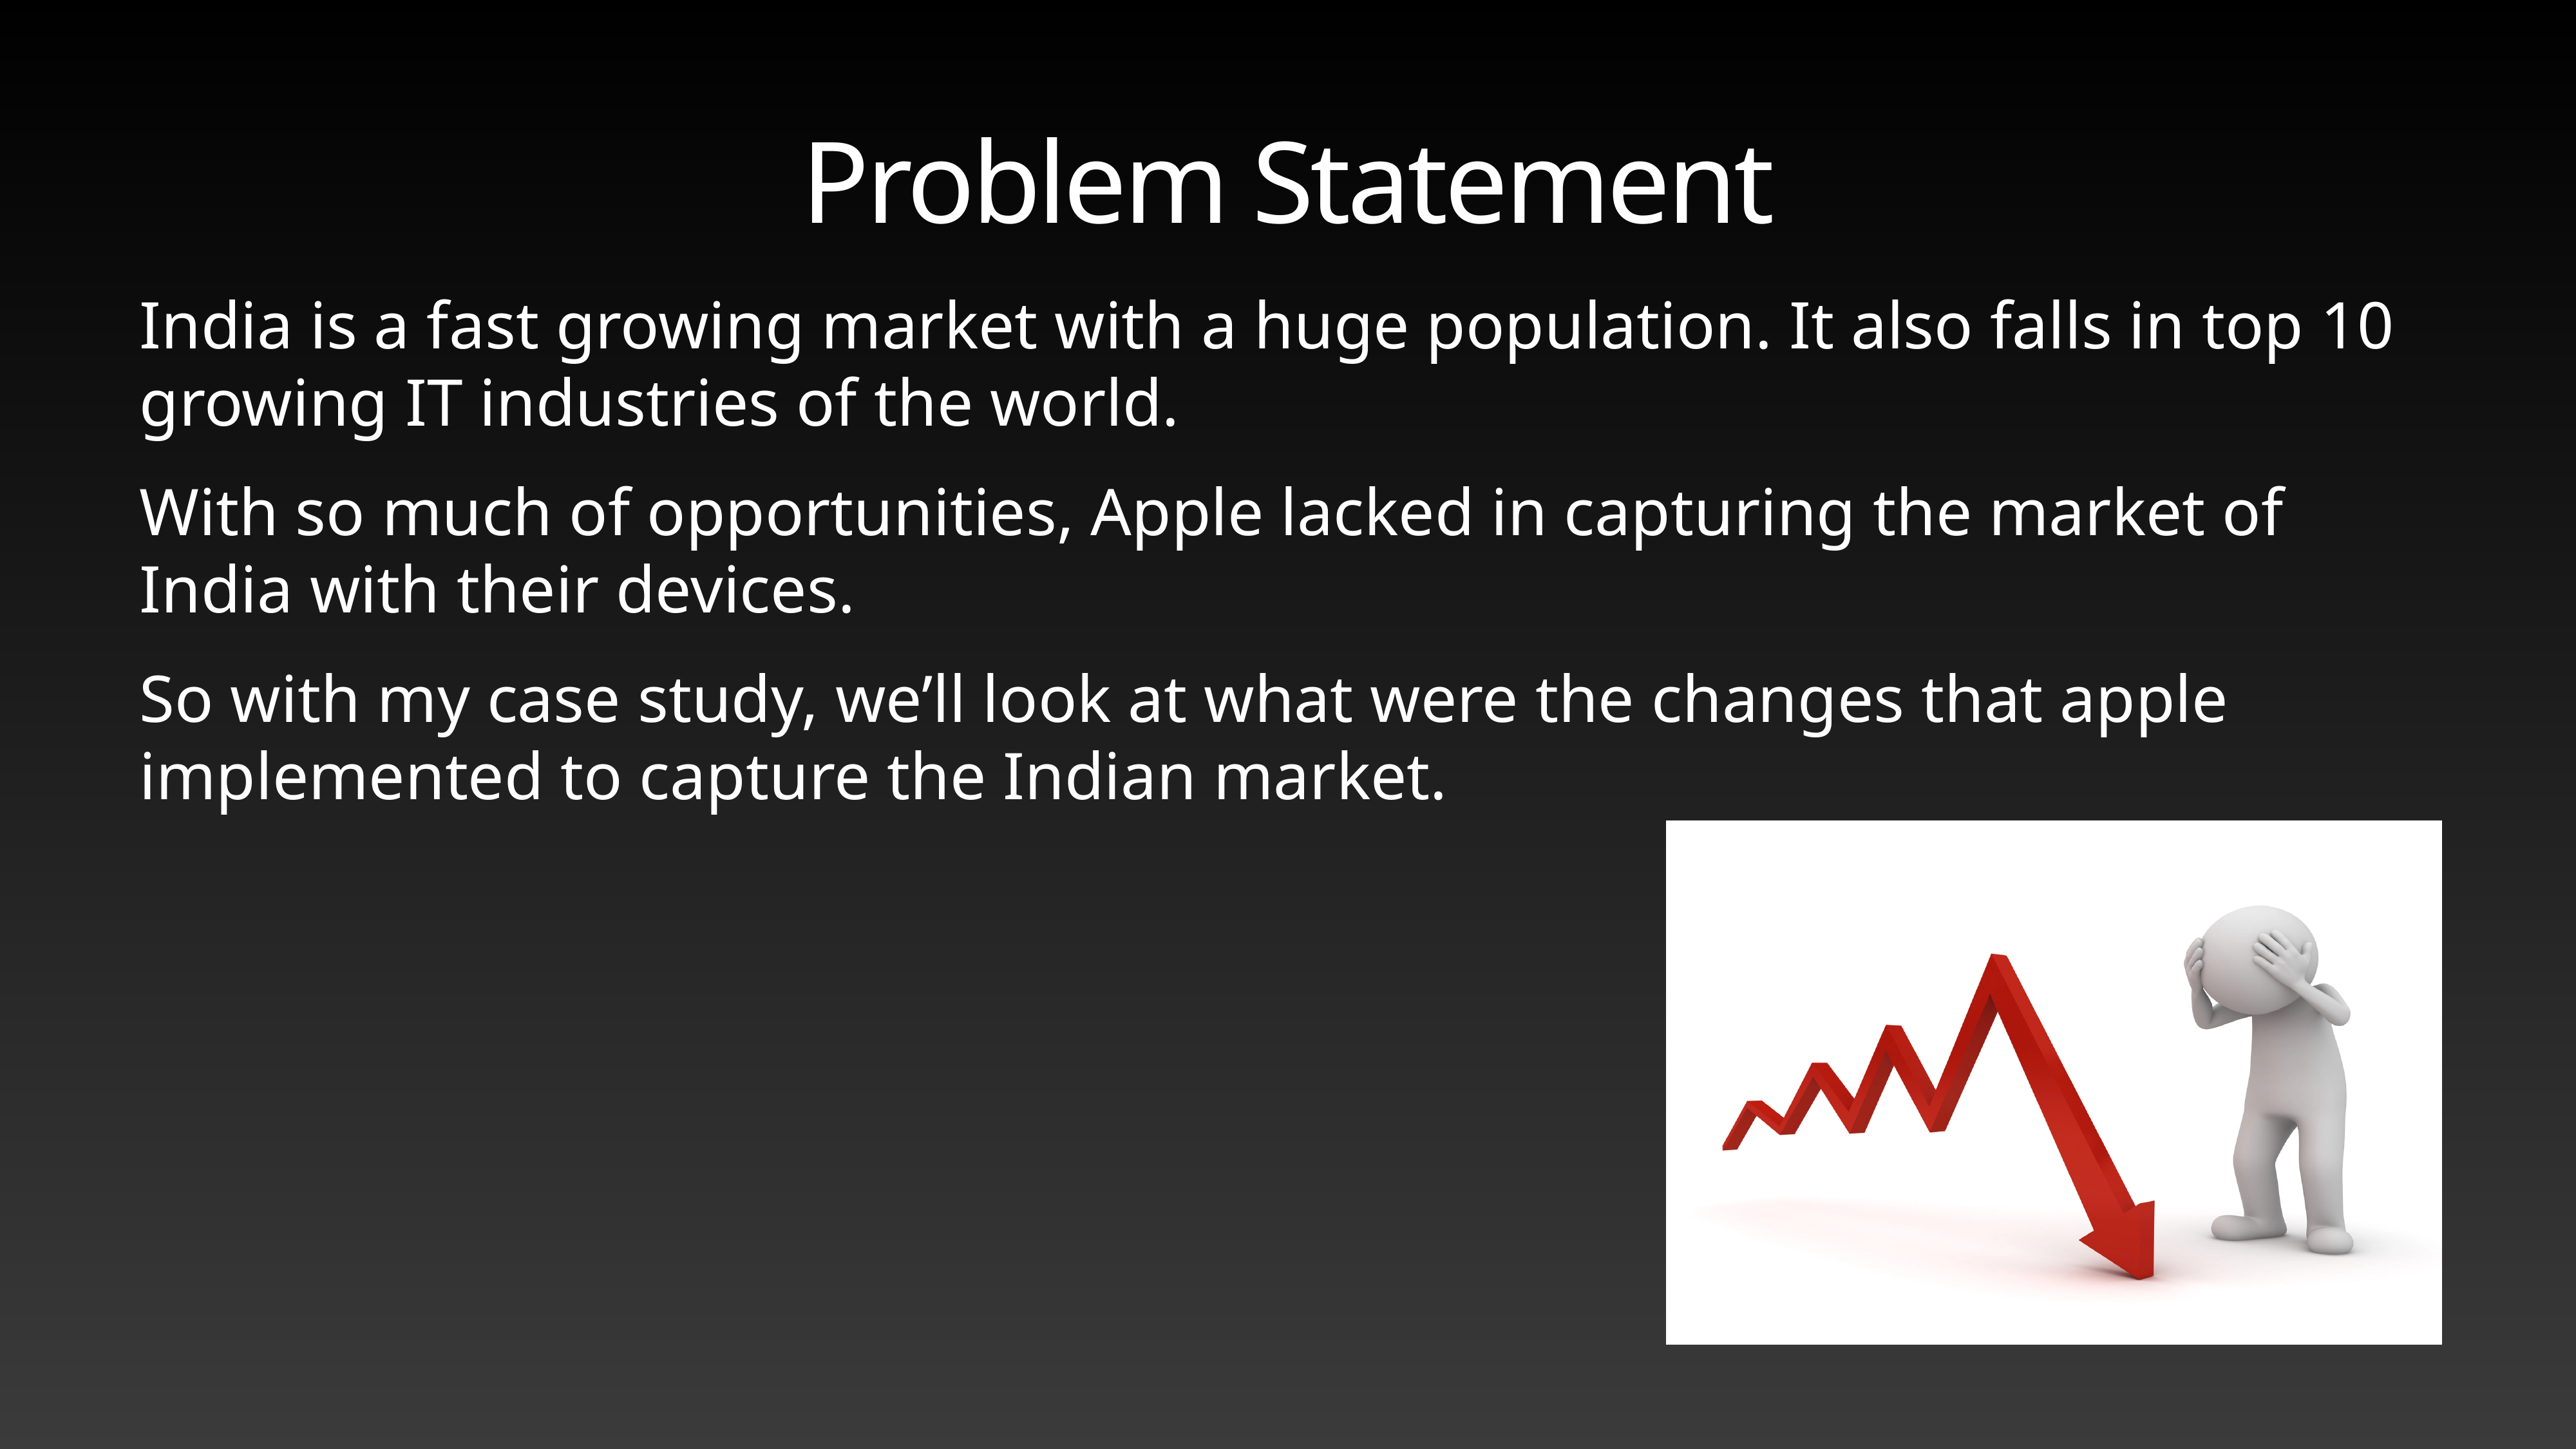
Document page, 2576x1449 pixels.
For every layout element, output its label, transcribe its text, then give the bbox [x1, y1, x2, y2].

title Problem Statement [133, 85, 2443, 251]
picture [1666, 820, 2442, 1345]
list India is a fast growing market with a huge population. It also falls in top 10 growing IT industries of the world. With so much of opportunities, Apple lacked in capturing the market of India with their devices. So with my case study, we’ll look at what were the changes that apple implemented to capture the Indian market. [133, 278, 2443, 1364]
